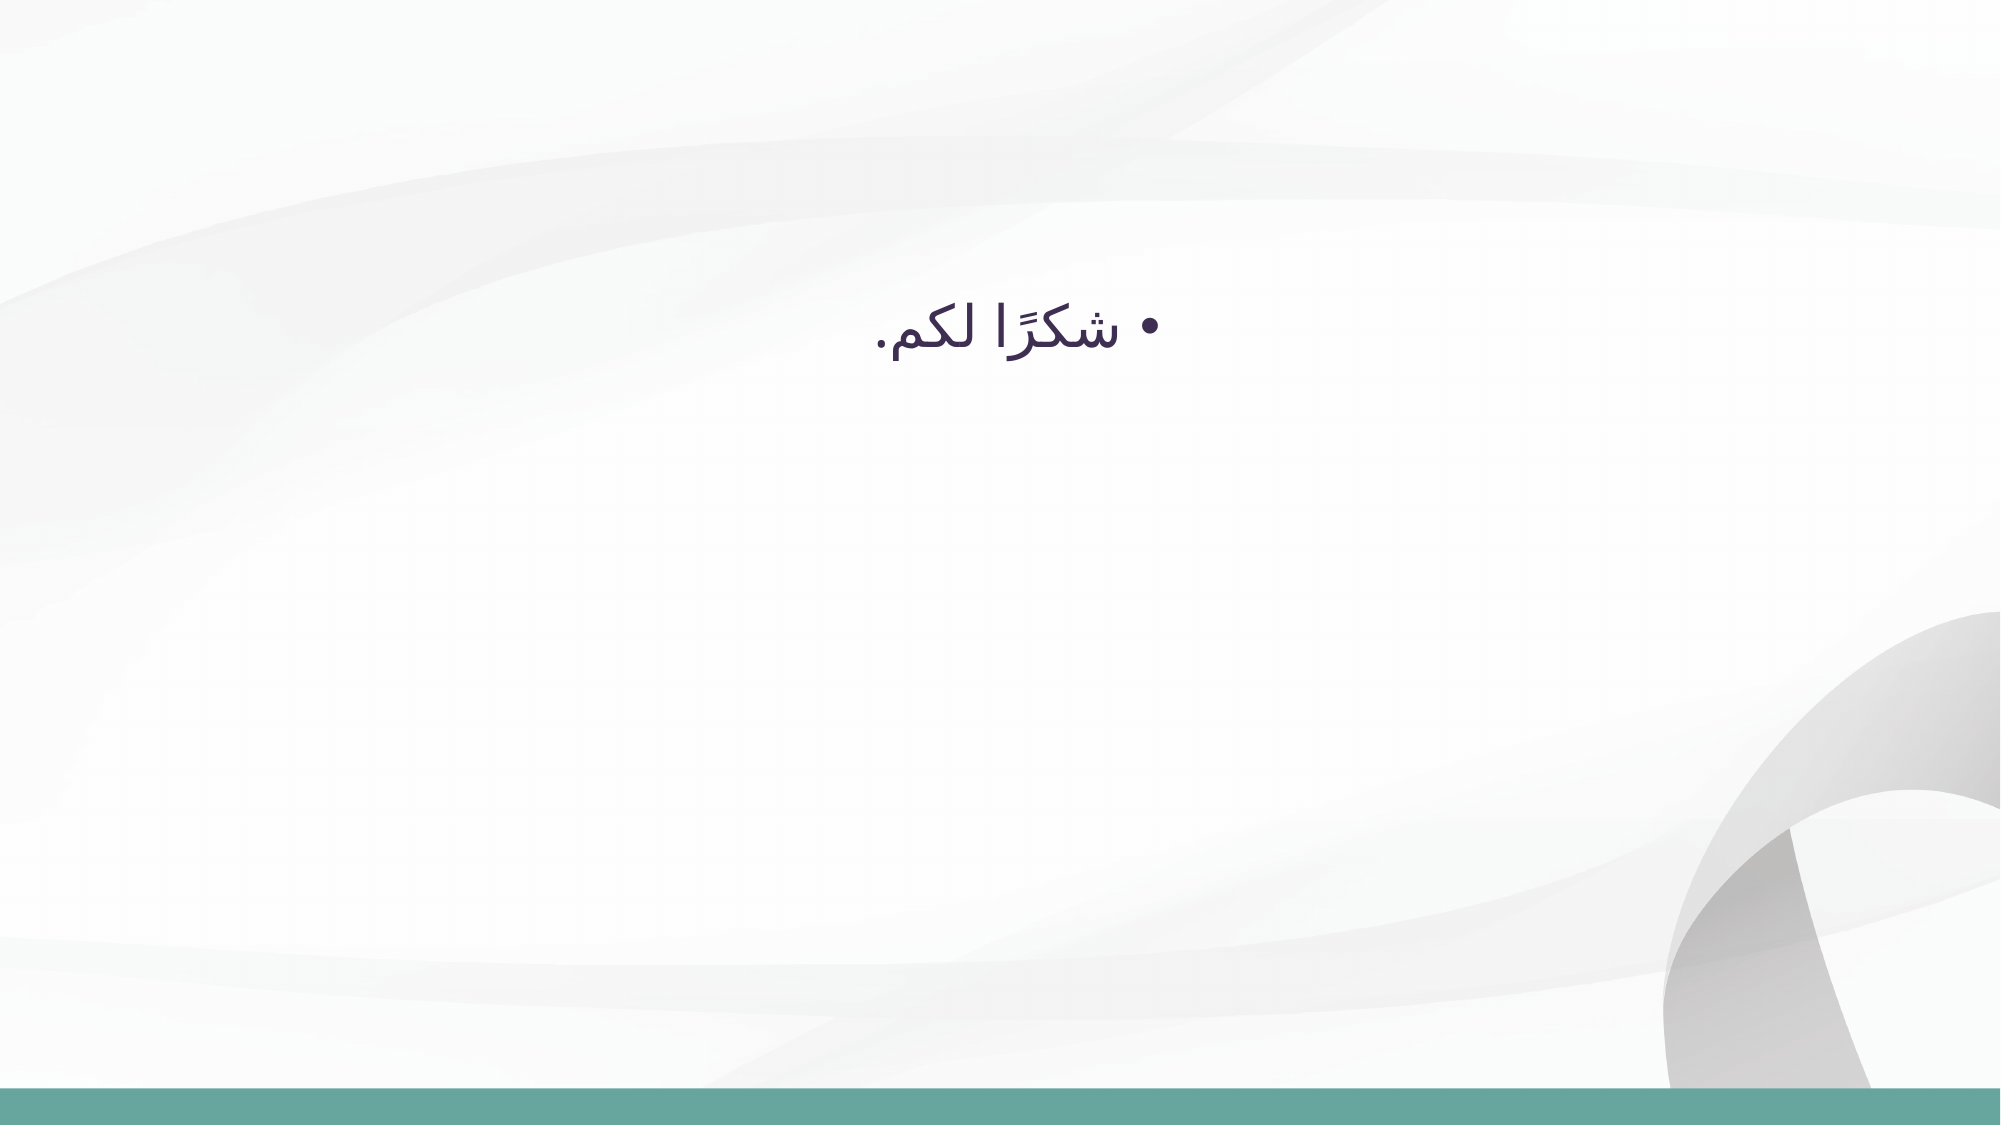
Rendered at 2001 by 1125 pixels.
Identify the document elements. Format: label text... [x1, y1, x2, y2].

list شكرًا لكم. [154, 290, 1880, 899]
picture [0, 0, 2001, 1125]
